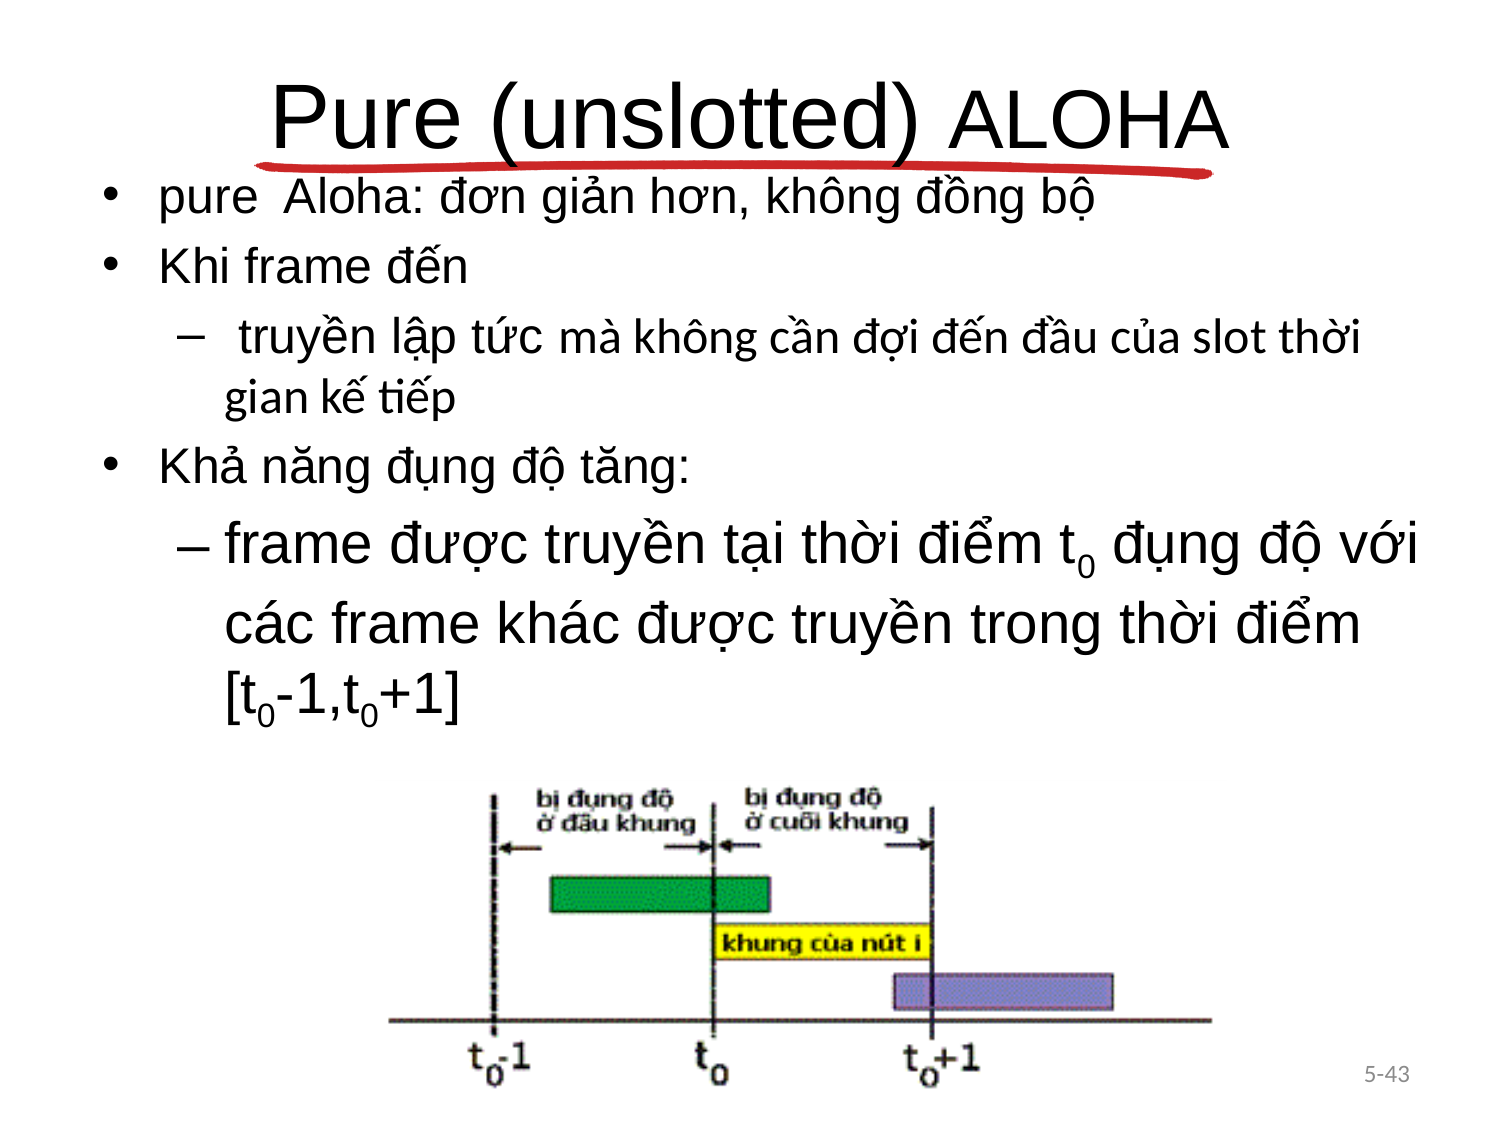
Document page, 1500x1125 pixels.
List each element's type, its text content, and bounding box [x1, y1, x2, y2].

title Pure (unslotted) ALOHA [112, 38, 1388, 155]
list pure Aloha: đơn giản hơn, không đồng bộ Khi frame đến truyền lập tức mà không cần đợi đến đầu của slot thời gian kế tiếp Khả năng đụng độ tăng: frame được truyền tại thời điểm t0 đụng độ với các frame khác được truyền trong thời điểm [t0-1,t0+1] [87, 155, 1457, 996]
picture [249, 155, 1226, 185]
slide_number 5- [1230, 1042, 1425, 1103]
picture [374, 779, 1227, 1103]
